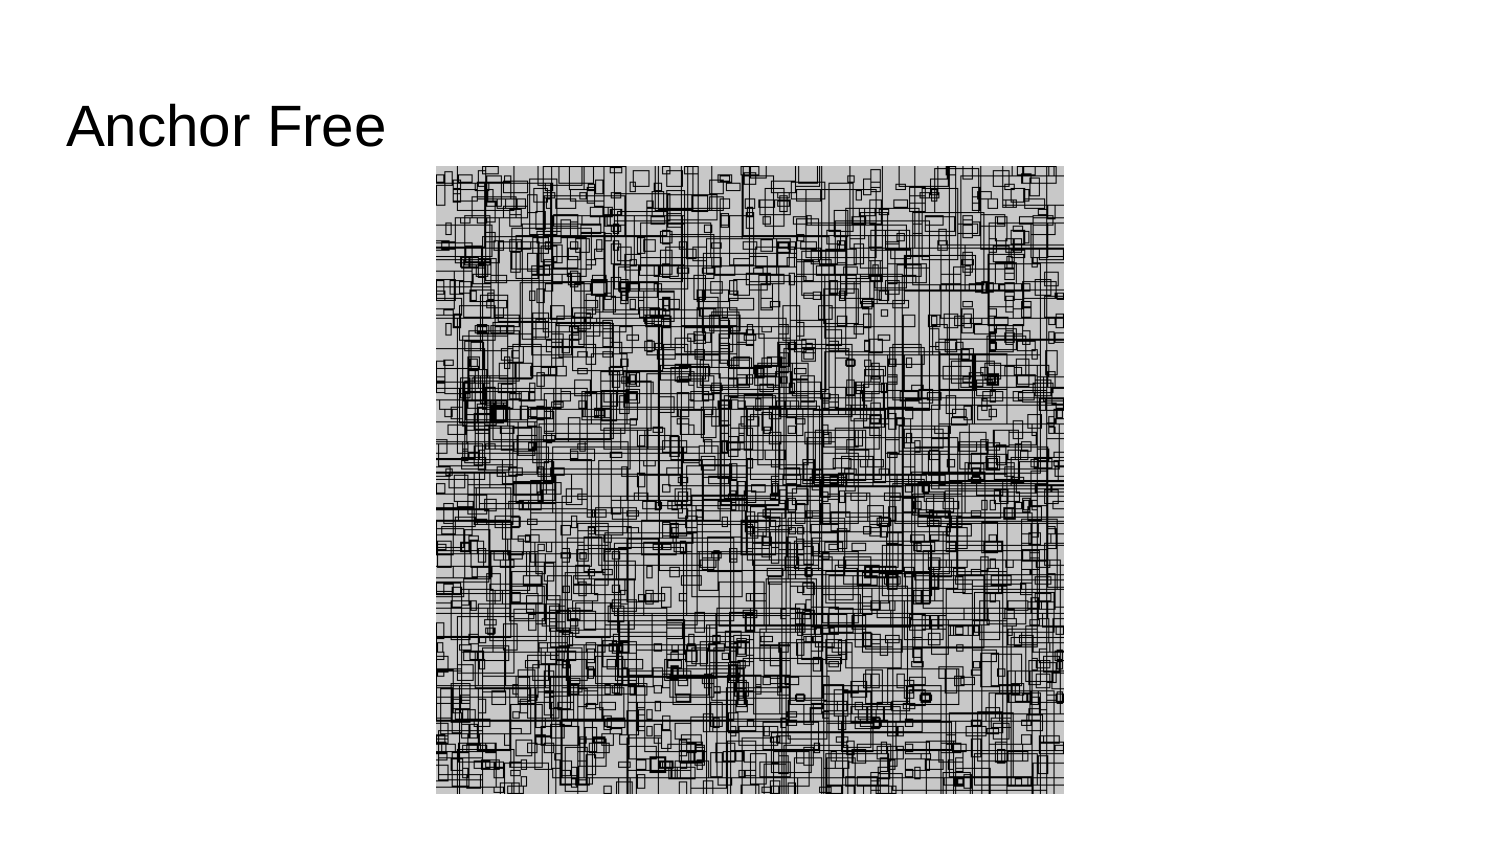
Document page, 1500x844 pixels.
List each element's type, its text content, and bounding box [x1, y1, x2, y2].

picture [436, 166, 1064, 794]
title Anchor Free [51, 72, 1449, 167]
